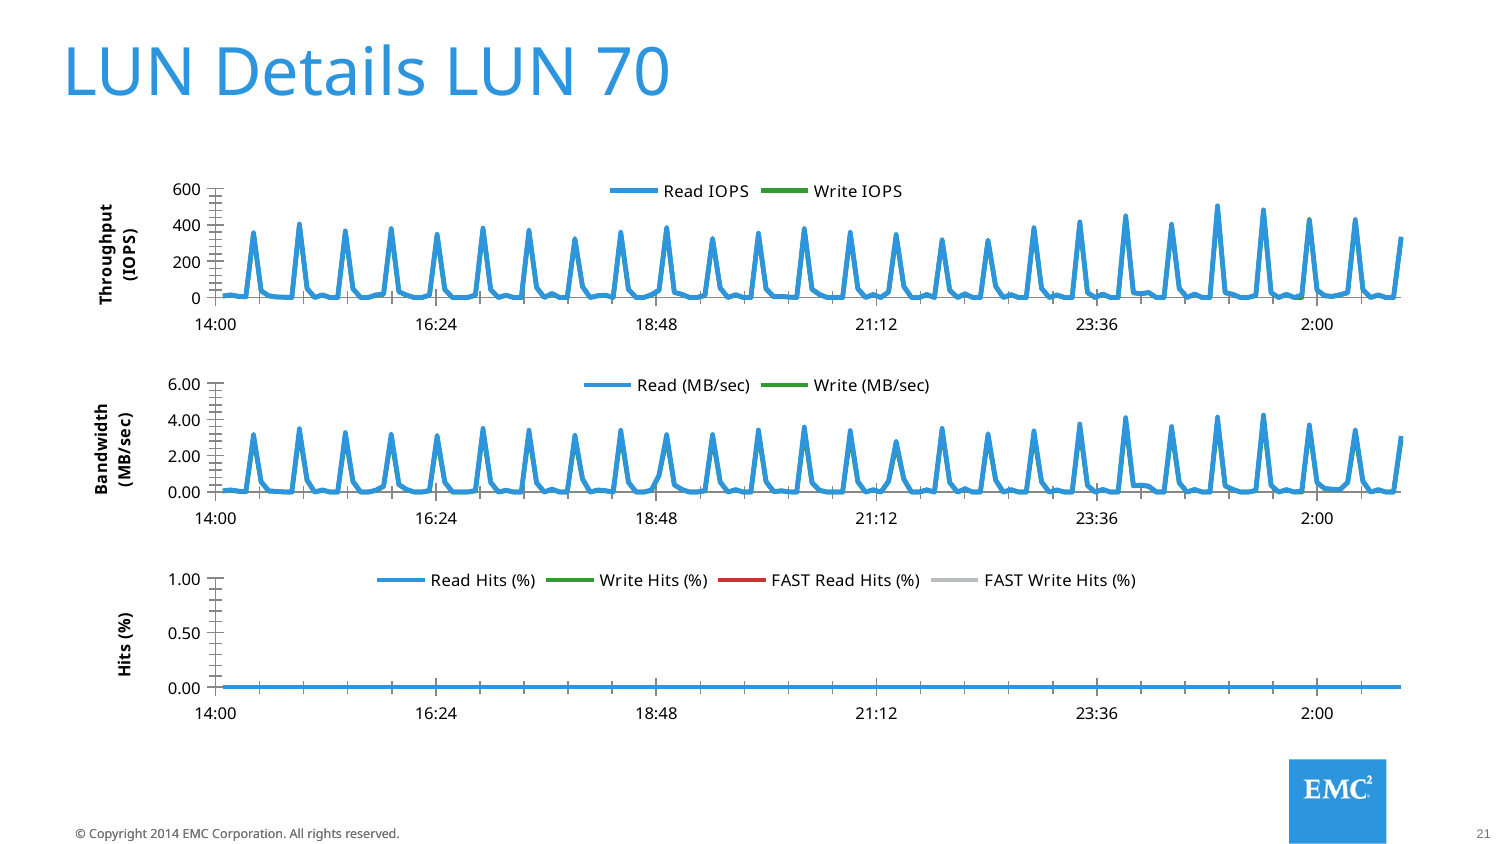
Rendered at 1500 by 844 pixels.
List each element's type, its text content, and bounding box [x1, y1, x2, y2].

chart [62, 551, 1451, 725]
title LUN Details LUN 70 [62, 37, 1450, 113]
chart [62, 356, 1451, 530]
picture [1303, 775, 1372, 799]
chart [62, 162, 1451, 336]
